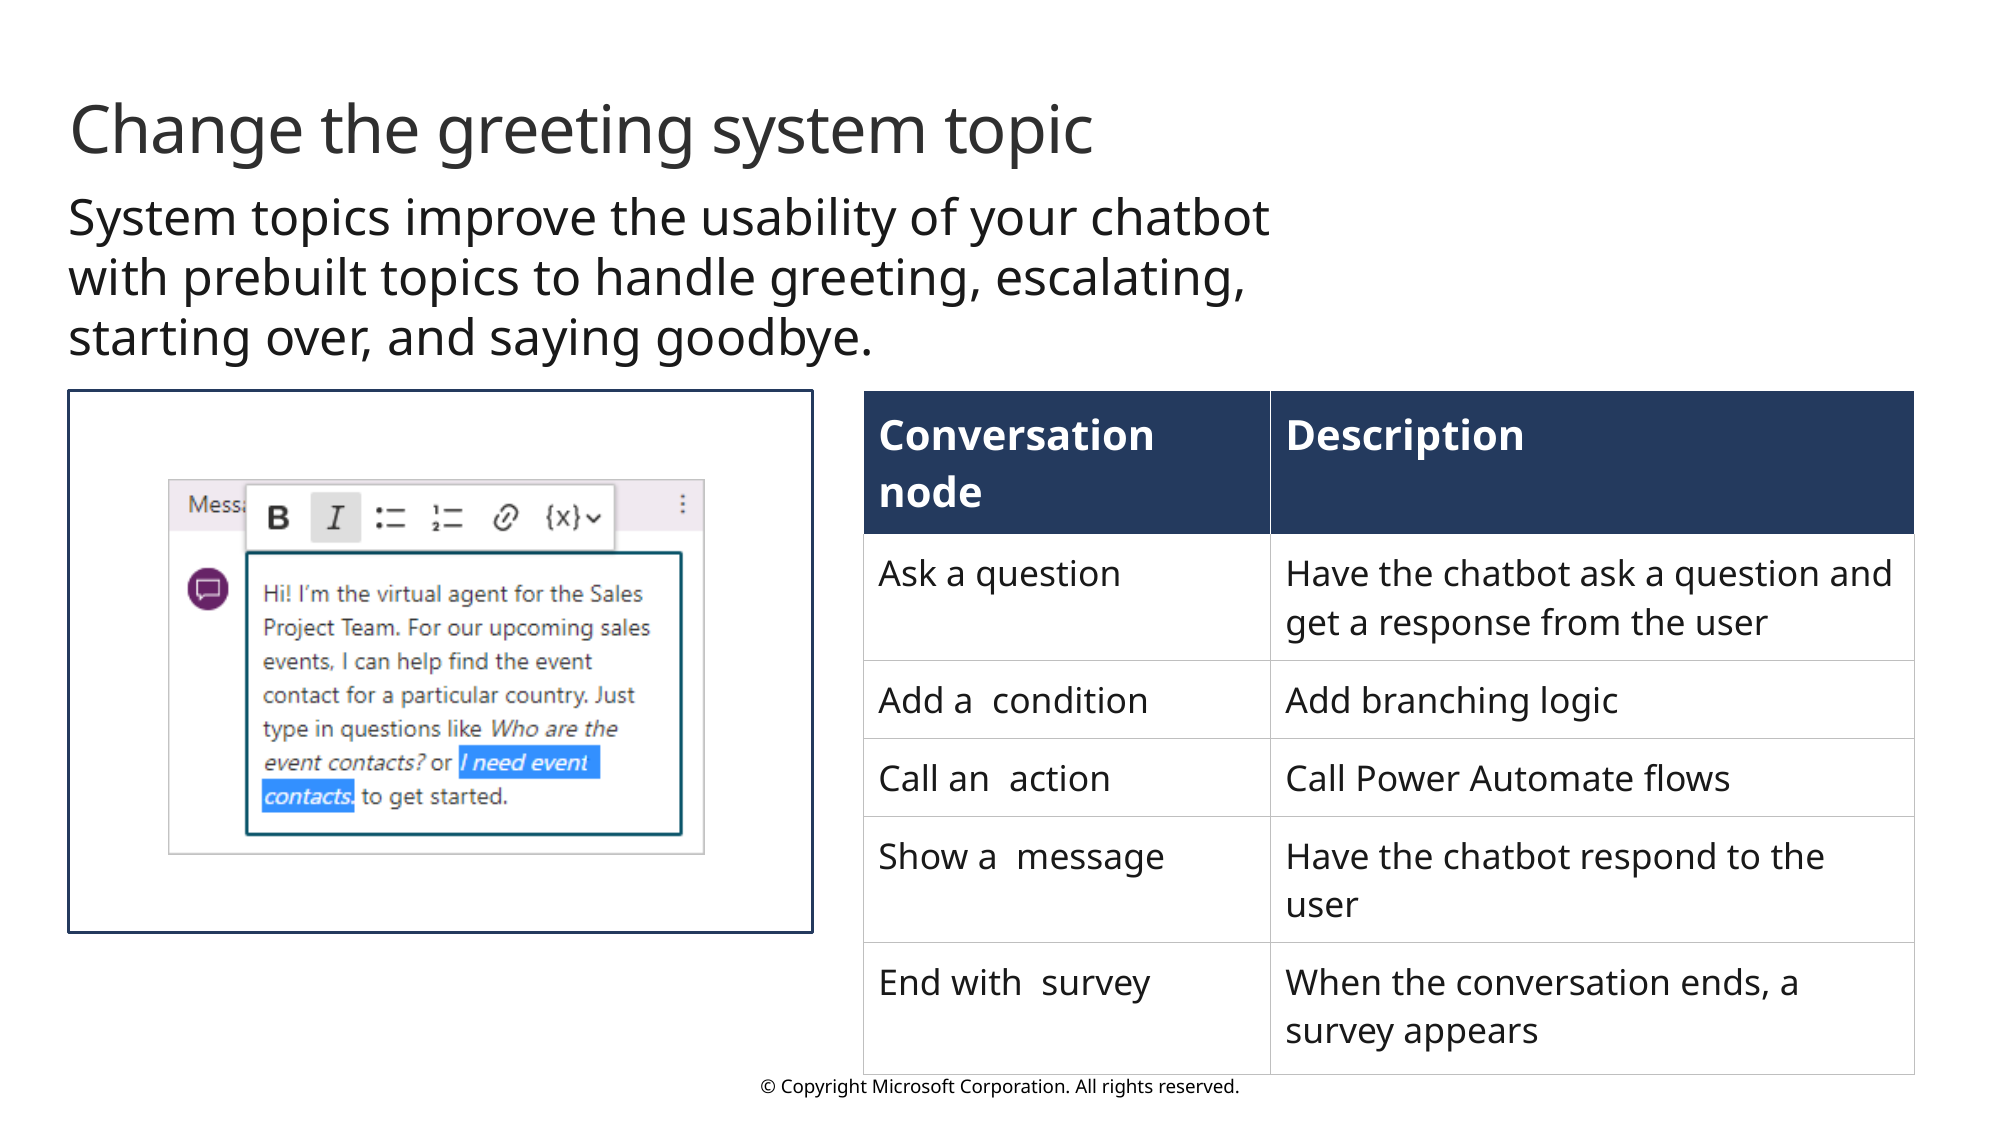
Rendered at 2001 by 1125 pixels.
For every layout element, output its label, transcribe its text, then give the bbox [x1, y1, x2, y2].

table_cell Call an action [864, 739, 1270, 816]
table_header Description [1271, 391, 1914, 534]
table_header Conversation node [864, 391, 1270, 534]
table_cell Ask a question [864, 534, 1270, 660]
text_box [68, 390, 814, 933]
table_cell Add a condition [864, 661, 1270, 738]
table_cell End with survey [864, 943, 1270, 1074]
table_cell Add branching logic [1271, 661, 1914, 738]
table_cell When the conversation ends, a survey appears [1271, 943, 1914, 1074]
list System topics improve the usability of your chatbot with prebuilt topics to handle greeting, escalating, starting over, and saying goodbye. [68, 170, 1357, 405]
picture [167, 479, 705, 855]
table_cell Have the chatbot respond to the user [1271, 817, 1914, 942]
title Change the greeting system topic [68, 72, 1932, 192]
table_cell Show a message [864, 817, 1270, 942]
table_cell Have the chatbot ask a question and get a response from the user [1271, 534, 1914, 660]
table_cell Call Power Automate flows [1271, 739, 1914, 816]
